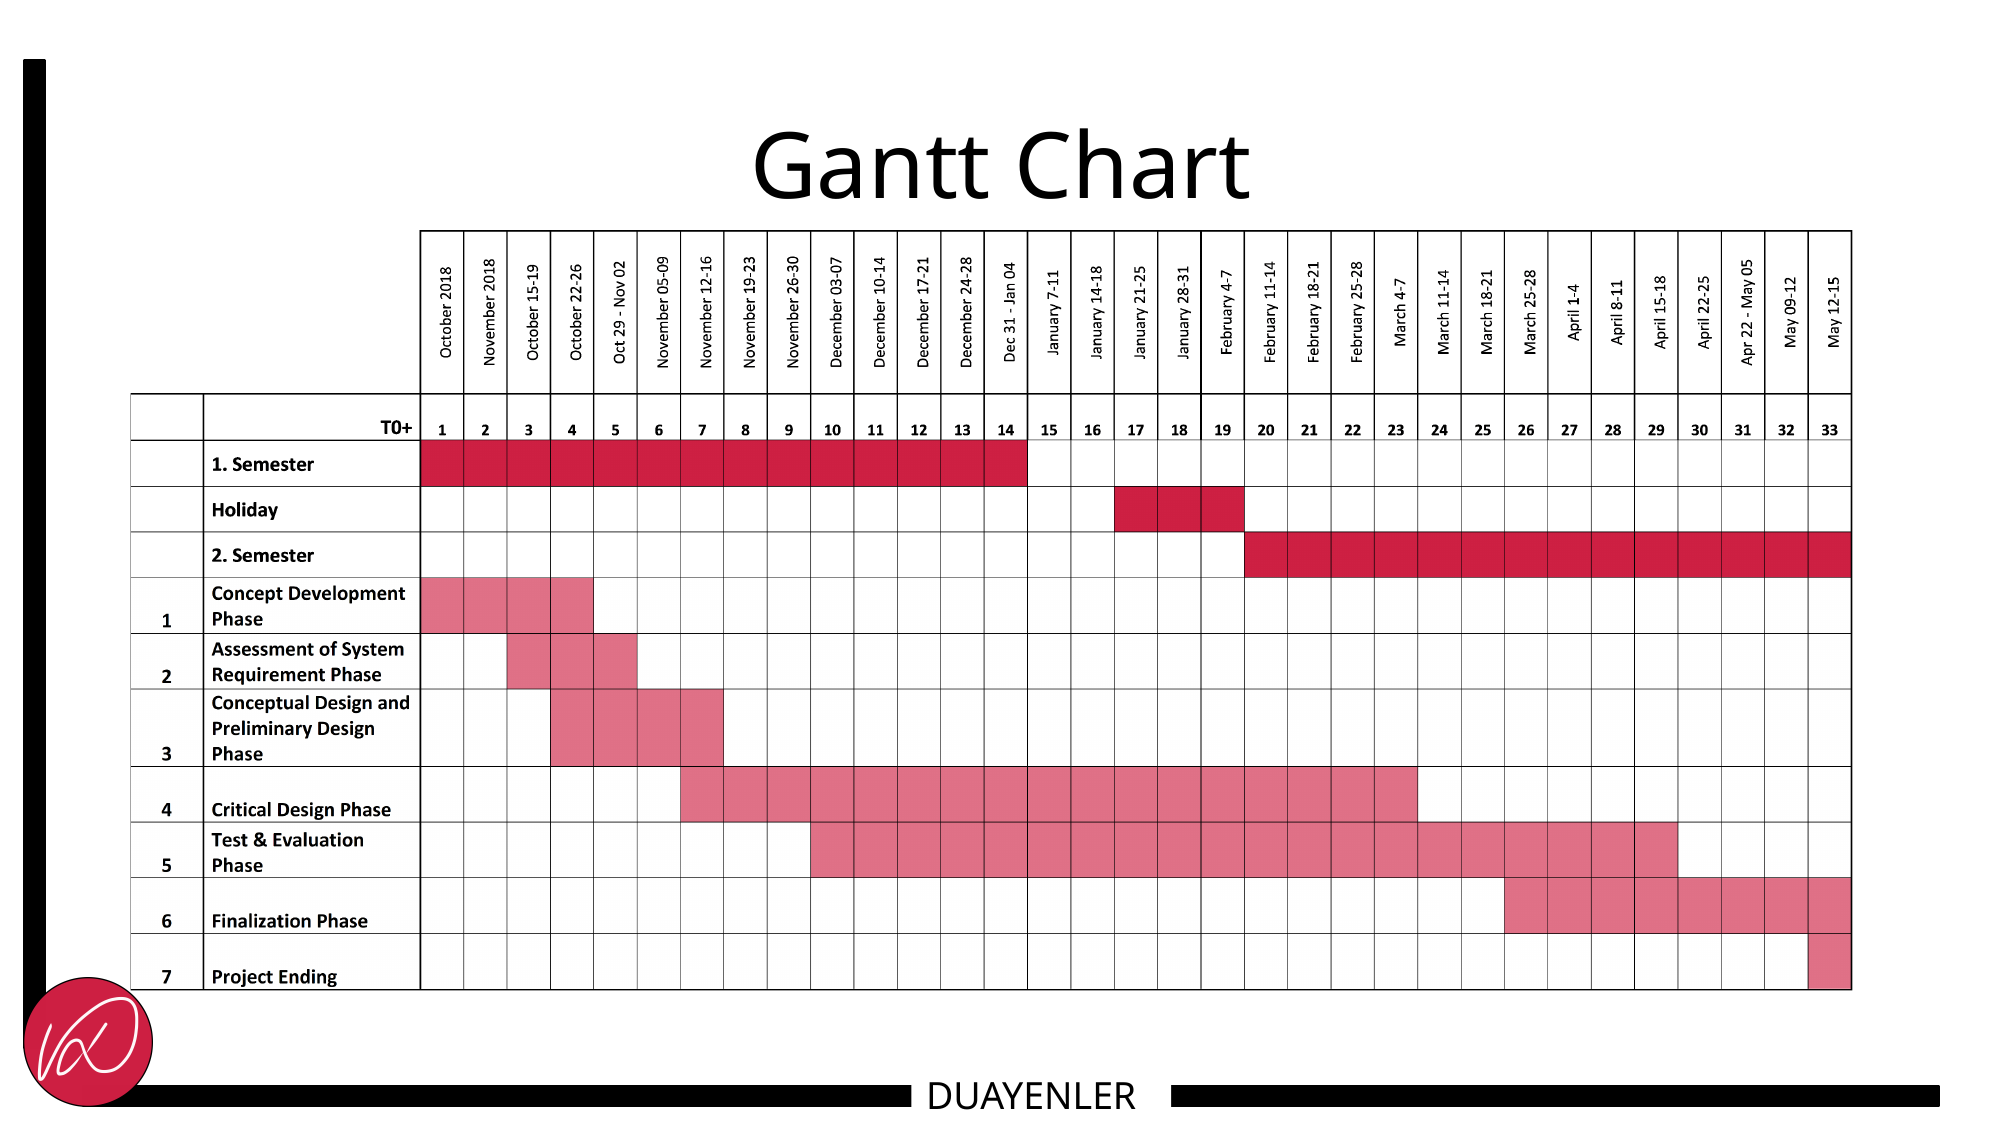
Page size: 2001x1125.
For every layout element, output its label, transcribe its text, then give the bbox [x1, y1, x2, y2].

text_box [23, 59, 46, 977]
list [130, 230, 1872, 1011]
text_box [153, 1085, 911, 1107]
text_box DUAYENLER [911, 1064, 1172, 1125]
picture [23, 977, 153, 1107]
text_box [1172, 1085, 1940, 1107]
title Gantt Chart [138, 60, 1864, 230]
